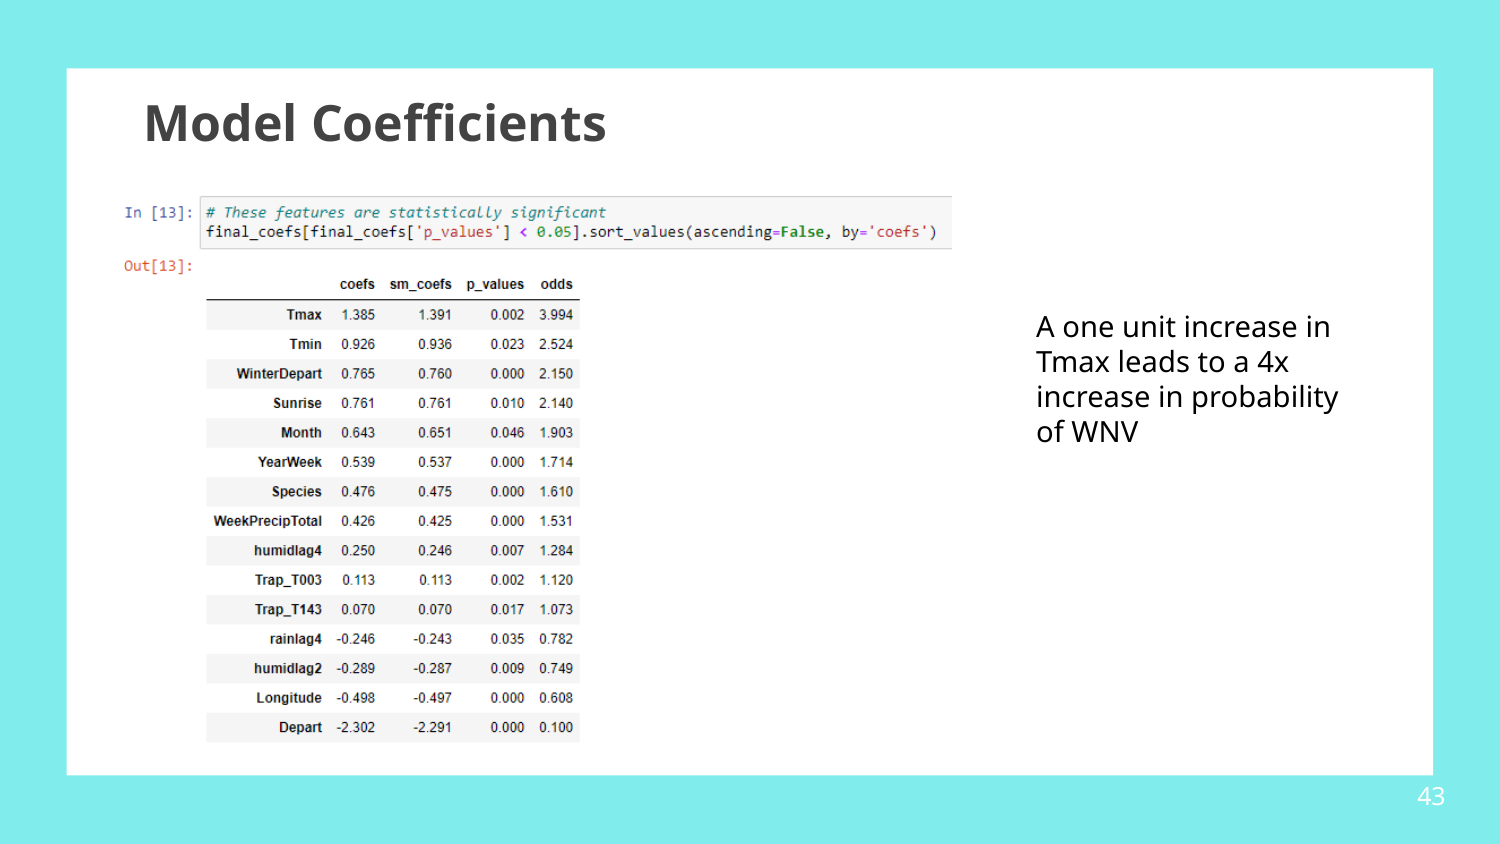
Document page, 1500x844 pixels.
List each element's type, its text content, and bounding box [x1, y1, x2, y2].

title Model Coefficients [128, 101, 1379, 167]
picture [107, 187, 953, 756]
slide_number ‹#› [1402, 764, 1493, 830]
text_box A one unit increase in Tmax leads to a 4x increase in probability of WNV [1021, 293, 1386, 579]
